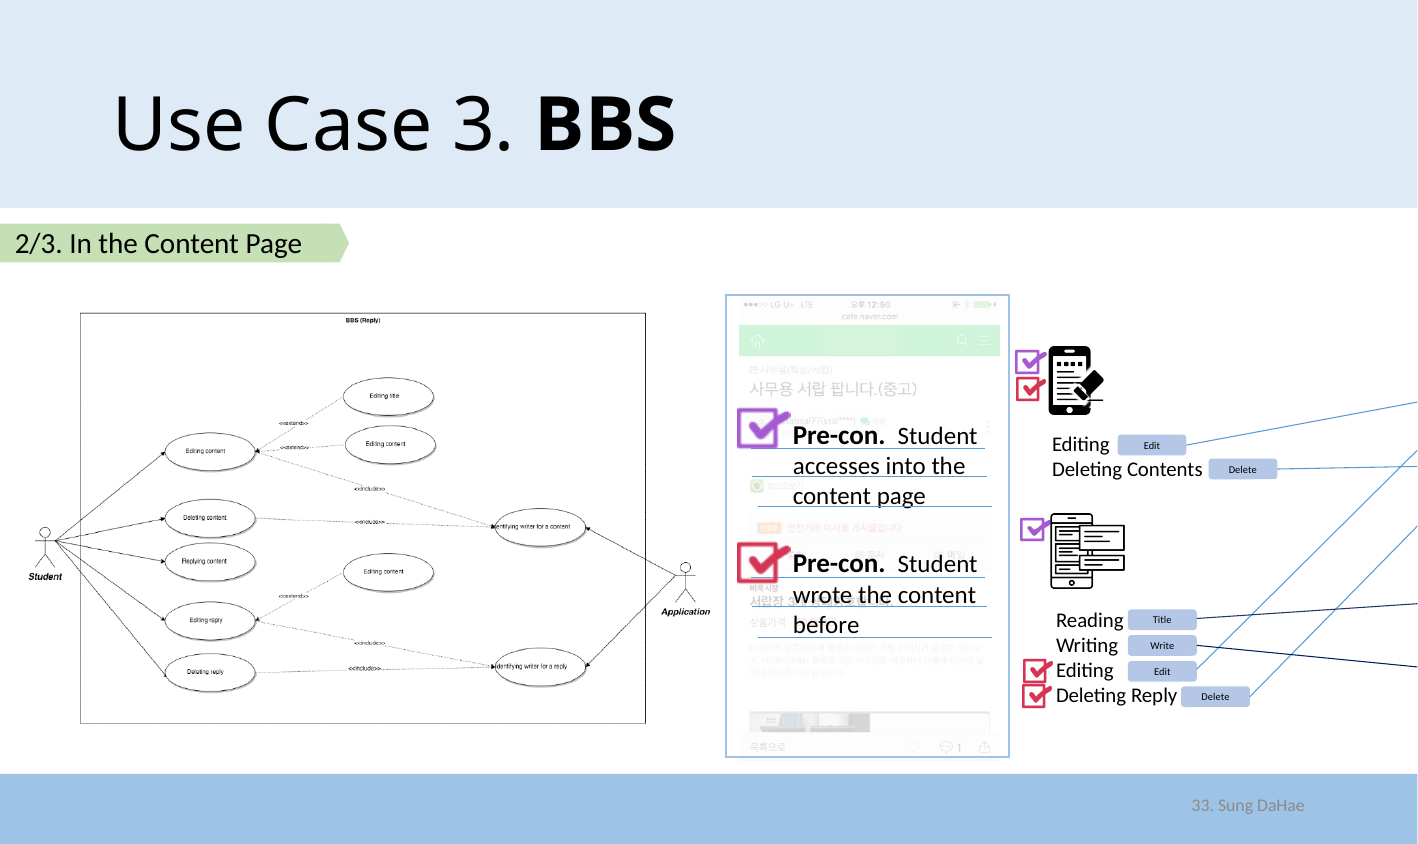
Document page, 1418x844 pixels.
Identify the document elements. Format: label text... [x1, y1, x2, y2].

title Use Case 3. BBS [97, 44, 1320, 208]
text_box 2/3. In the Content Page [0, 217, 475, 268]
picture [27, 312, 711, 724]
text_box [0, 223, 349, 263]
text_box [726, 295, 1418, 761]
slide_number 33. Sung DaHae [1001, 782, 1320, 827]
